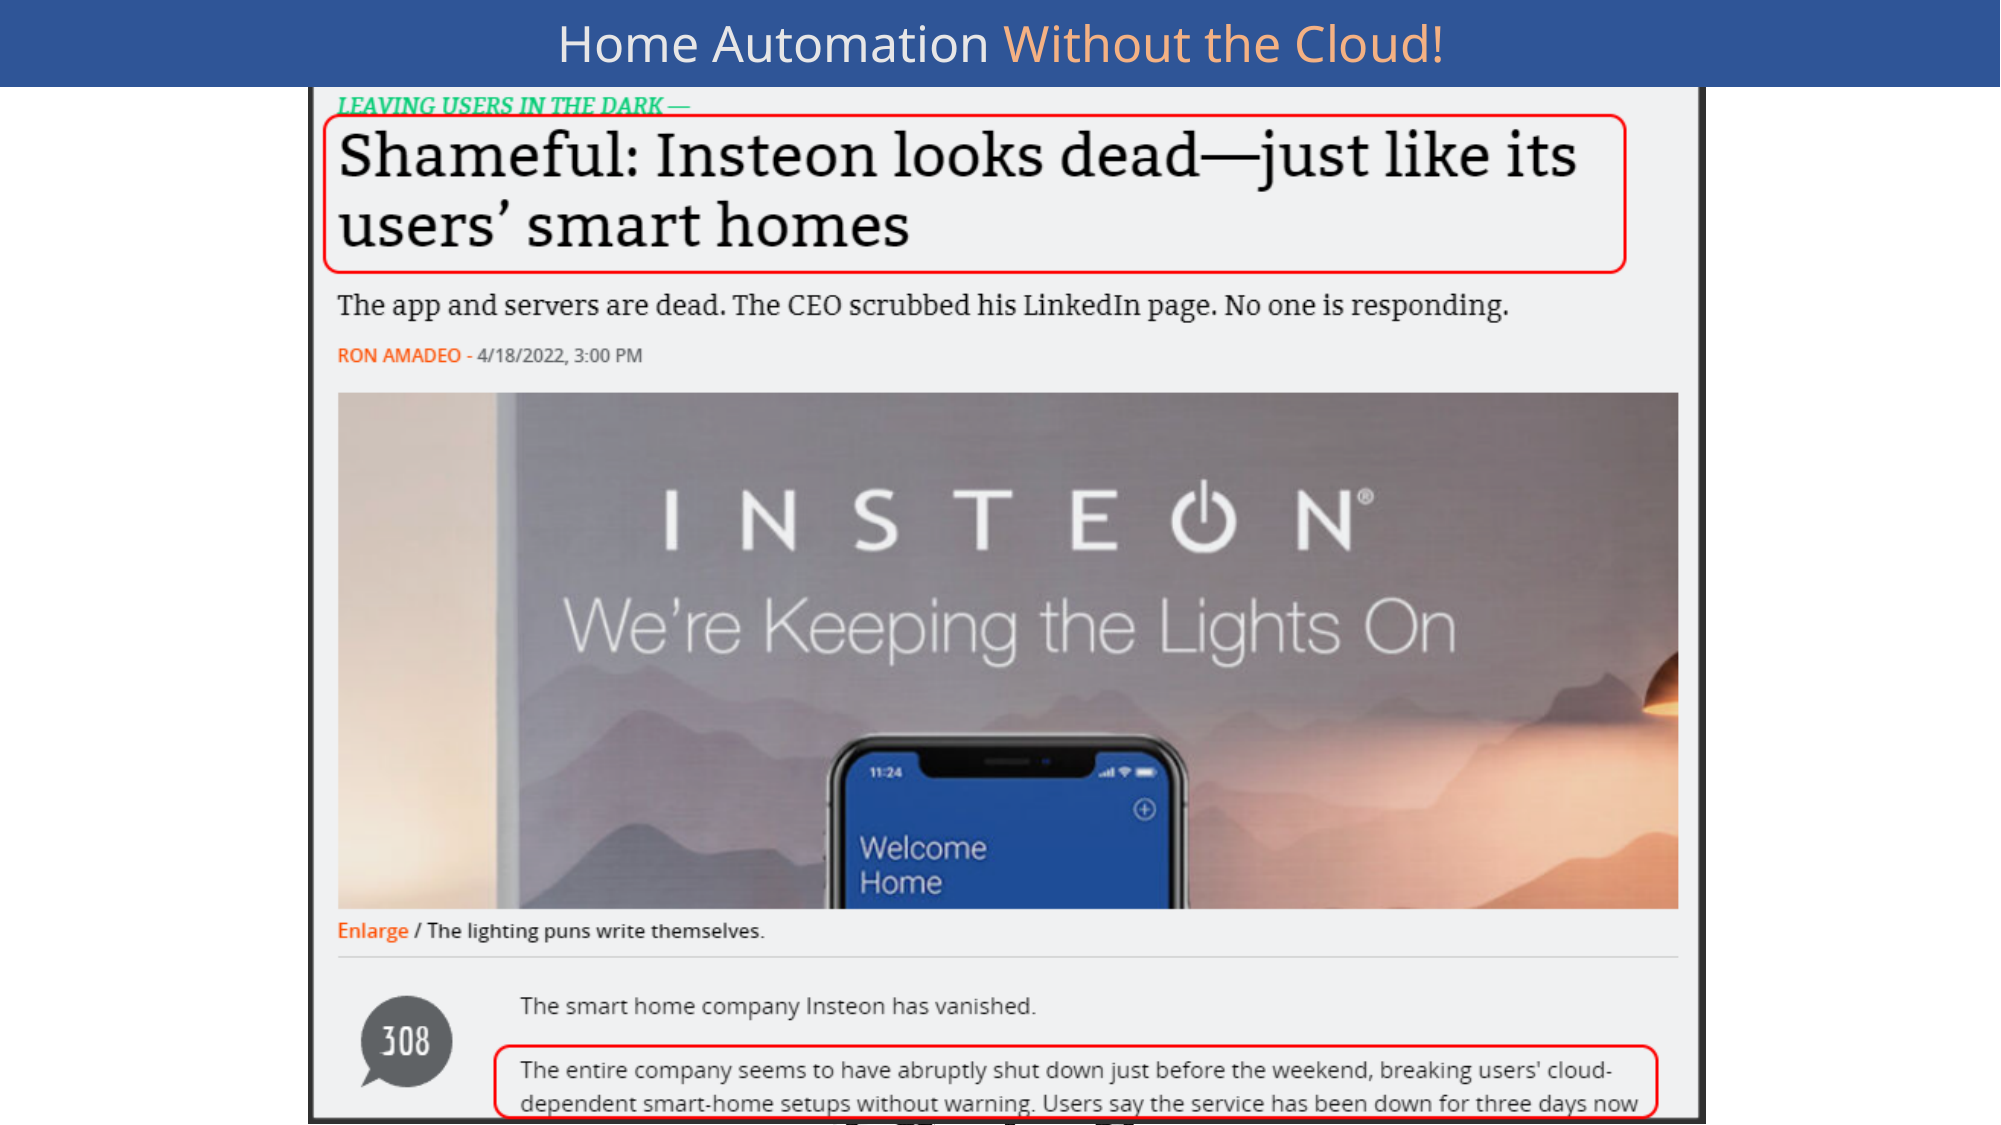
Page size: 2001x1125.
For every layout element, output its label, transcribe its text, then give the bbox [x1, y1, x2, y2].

text_box [0, 0, 2000, 88]
text_box Home Automation Without the Cloud! [353, 5, 1649, 67]
picture [308, 56, 1706, 1125]
